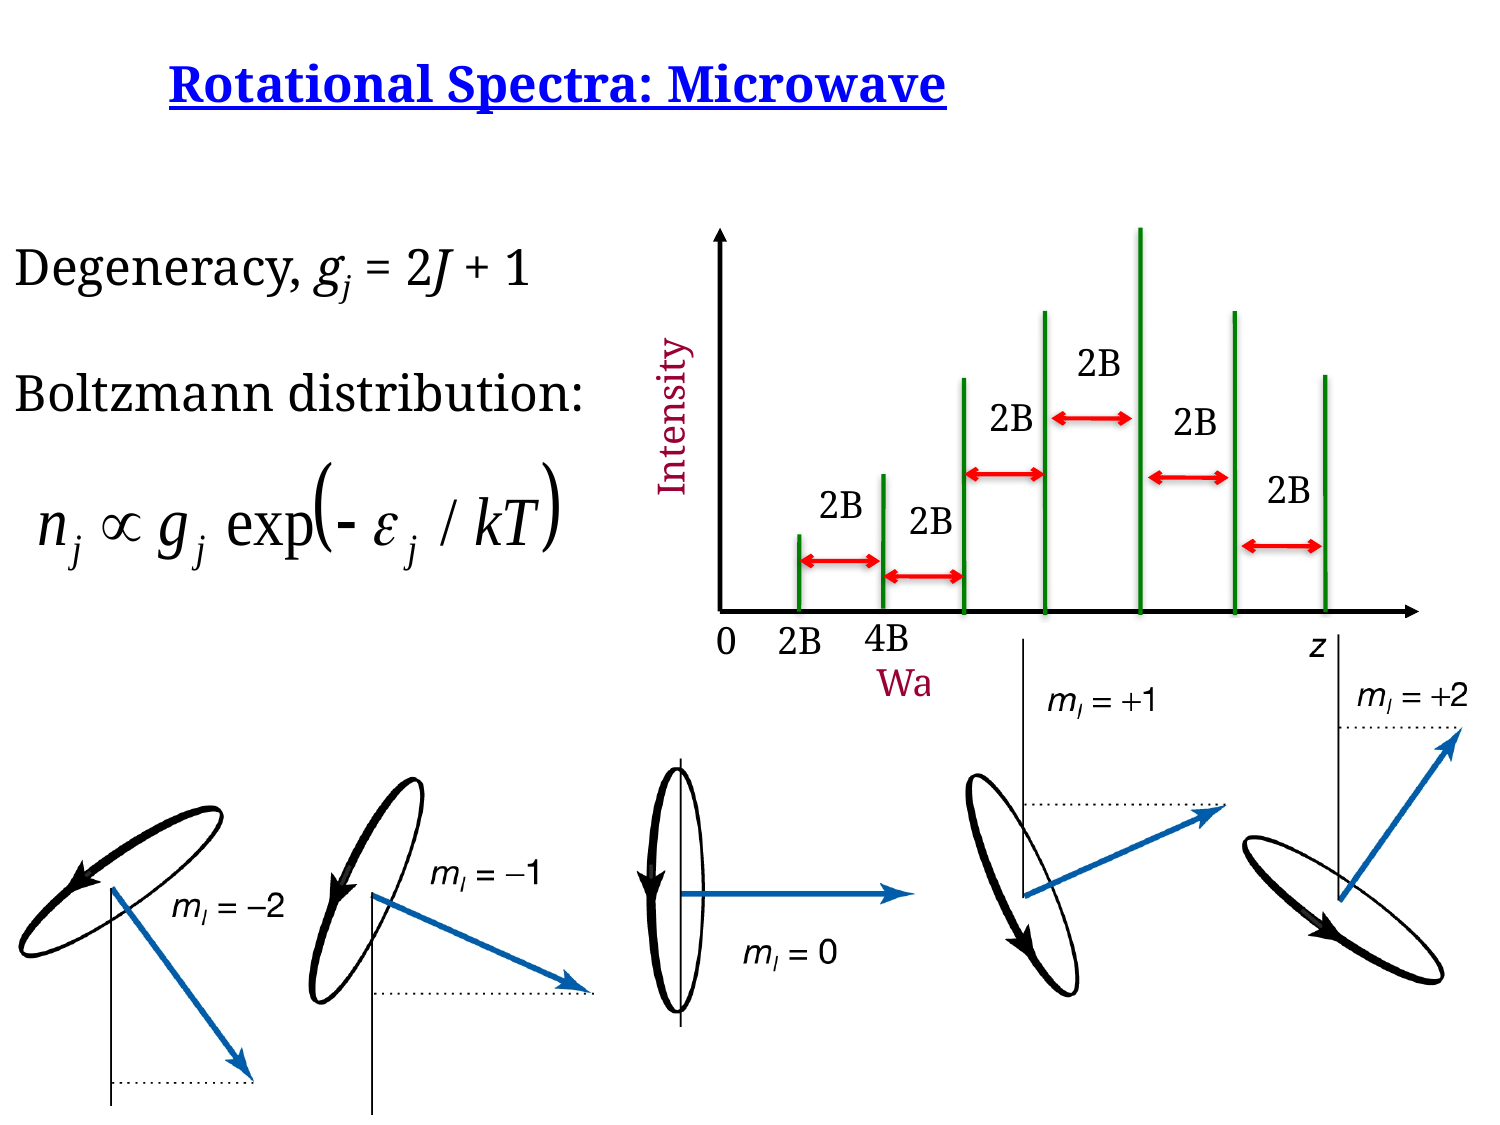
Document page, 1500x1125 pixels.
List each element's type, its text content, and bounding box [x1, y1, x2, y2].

text_box Rotational Spectra: Microwave [153, 0, 1190, 166]
text_box Boltzmann distribution: [0, 353, 610, 429]
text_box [799, 330, 1328, 577]
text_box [32, 458, 567, 586]
text_box Degeneracy, gj = 2J + 1 [0, 227, 610, 311]
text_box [639, 227, 1420, 713]
picture [0, 617, 1500, 1116]
